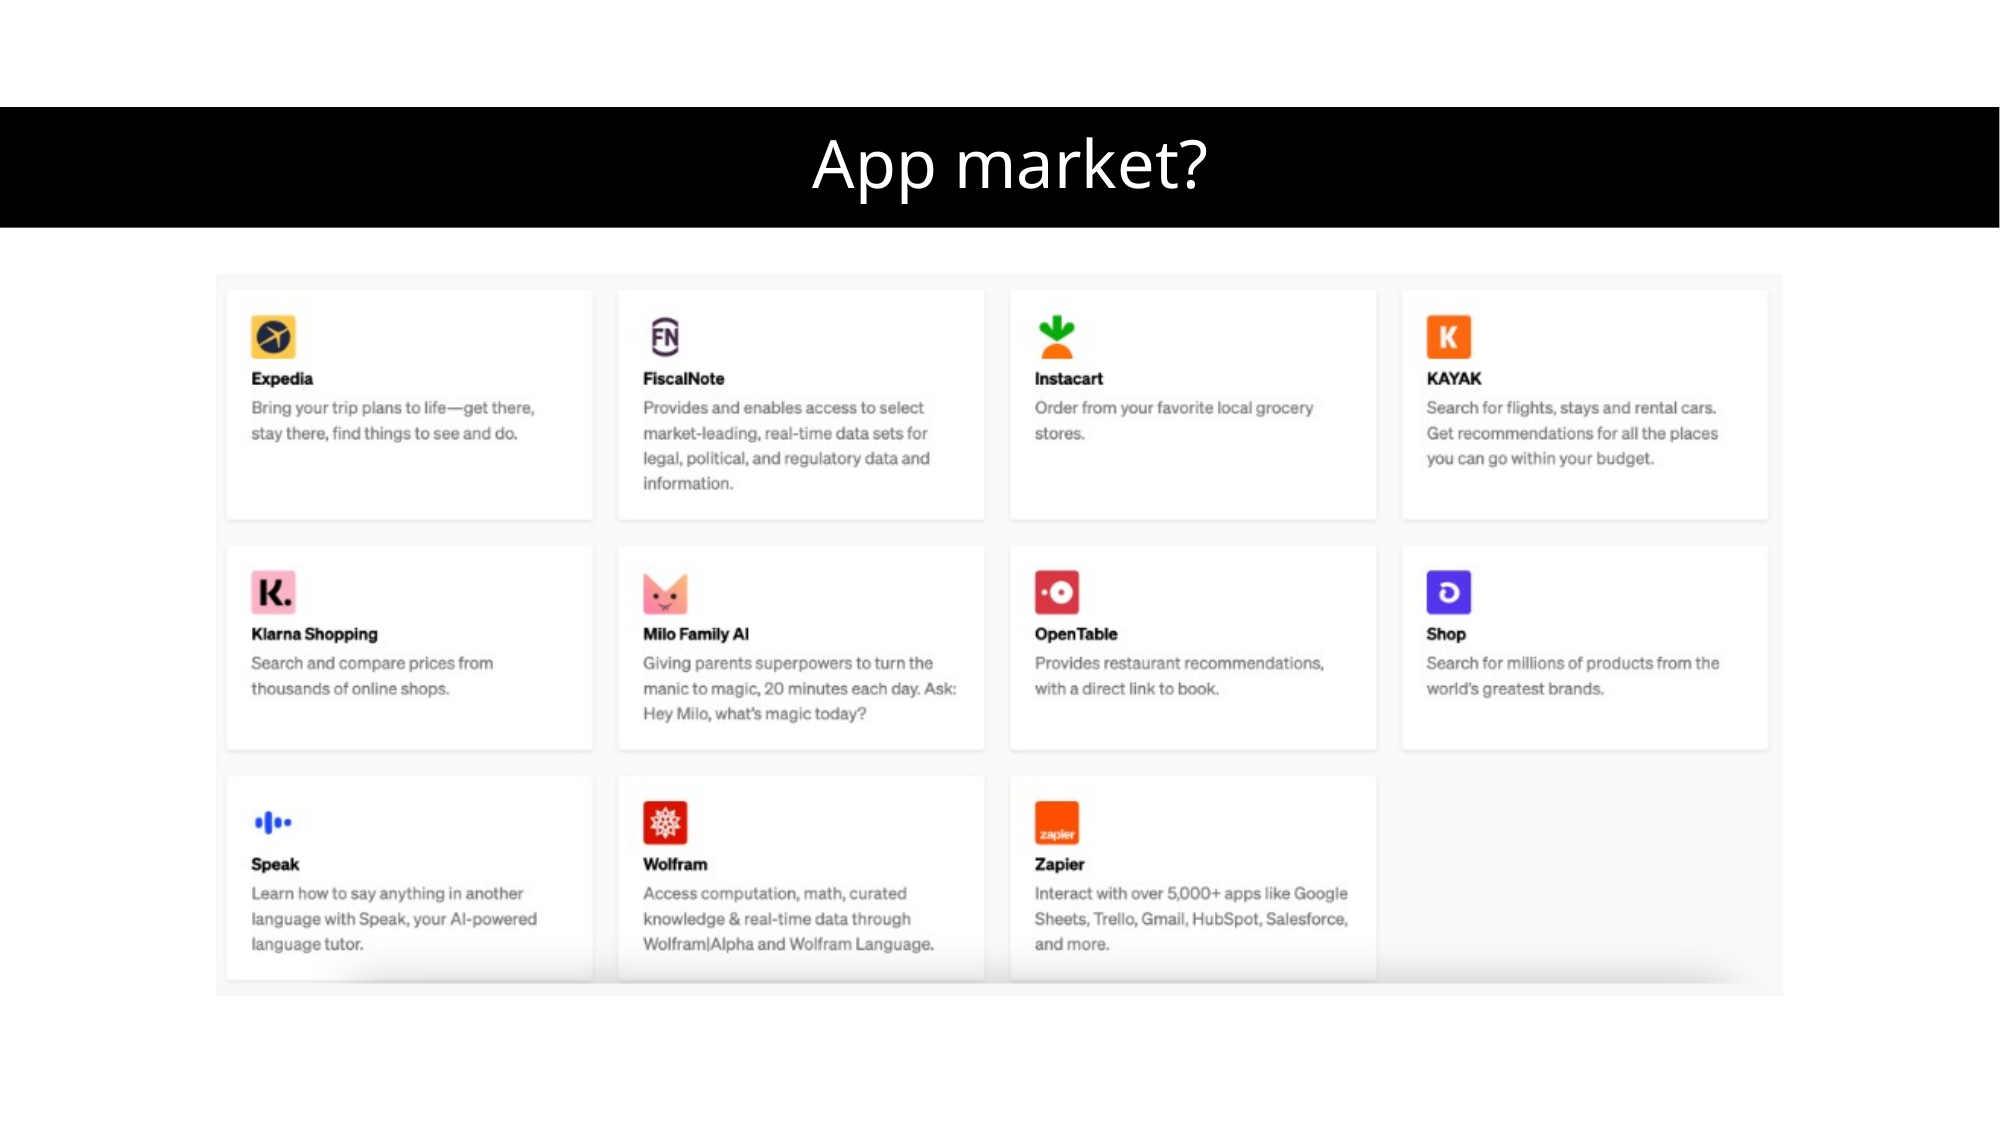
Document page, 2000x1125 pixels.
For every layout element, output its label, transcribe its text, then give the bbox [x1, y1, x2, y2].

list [216, 274, 1783, 996]
title App market? [91, 105, 1930, 228]
text_box [0, 106, 2000, 229]
